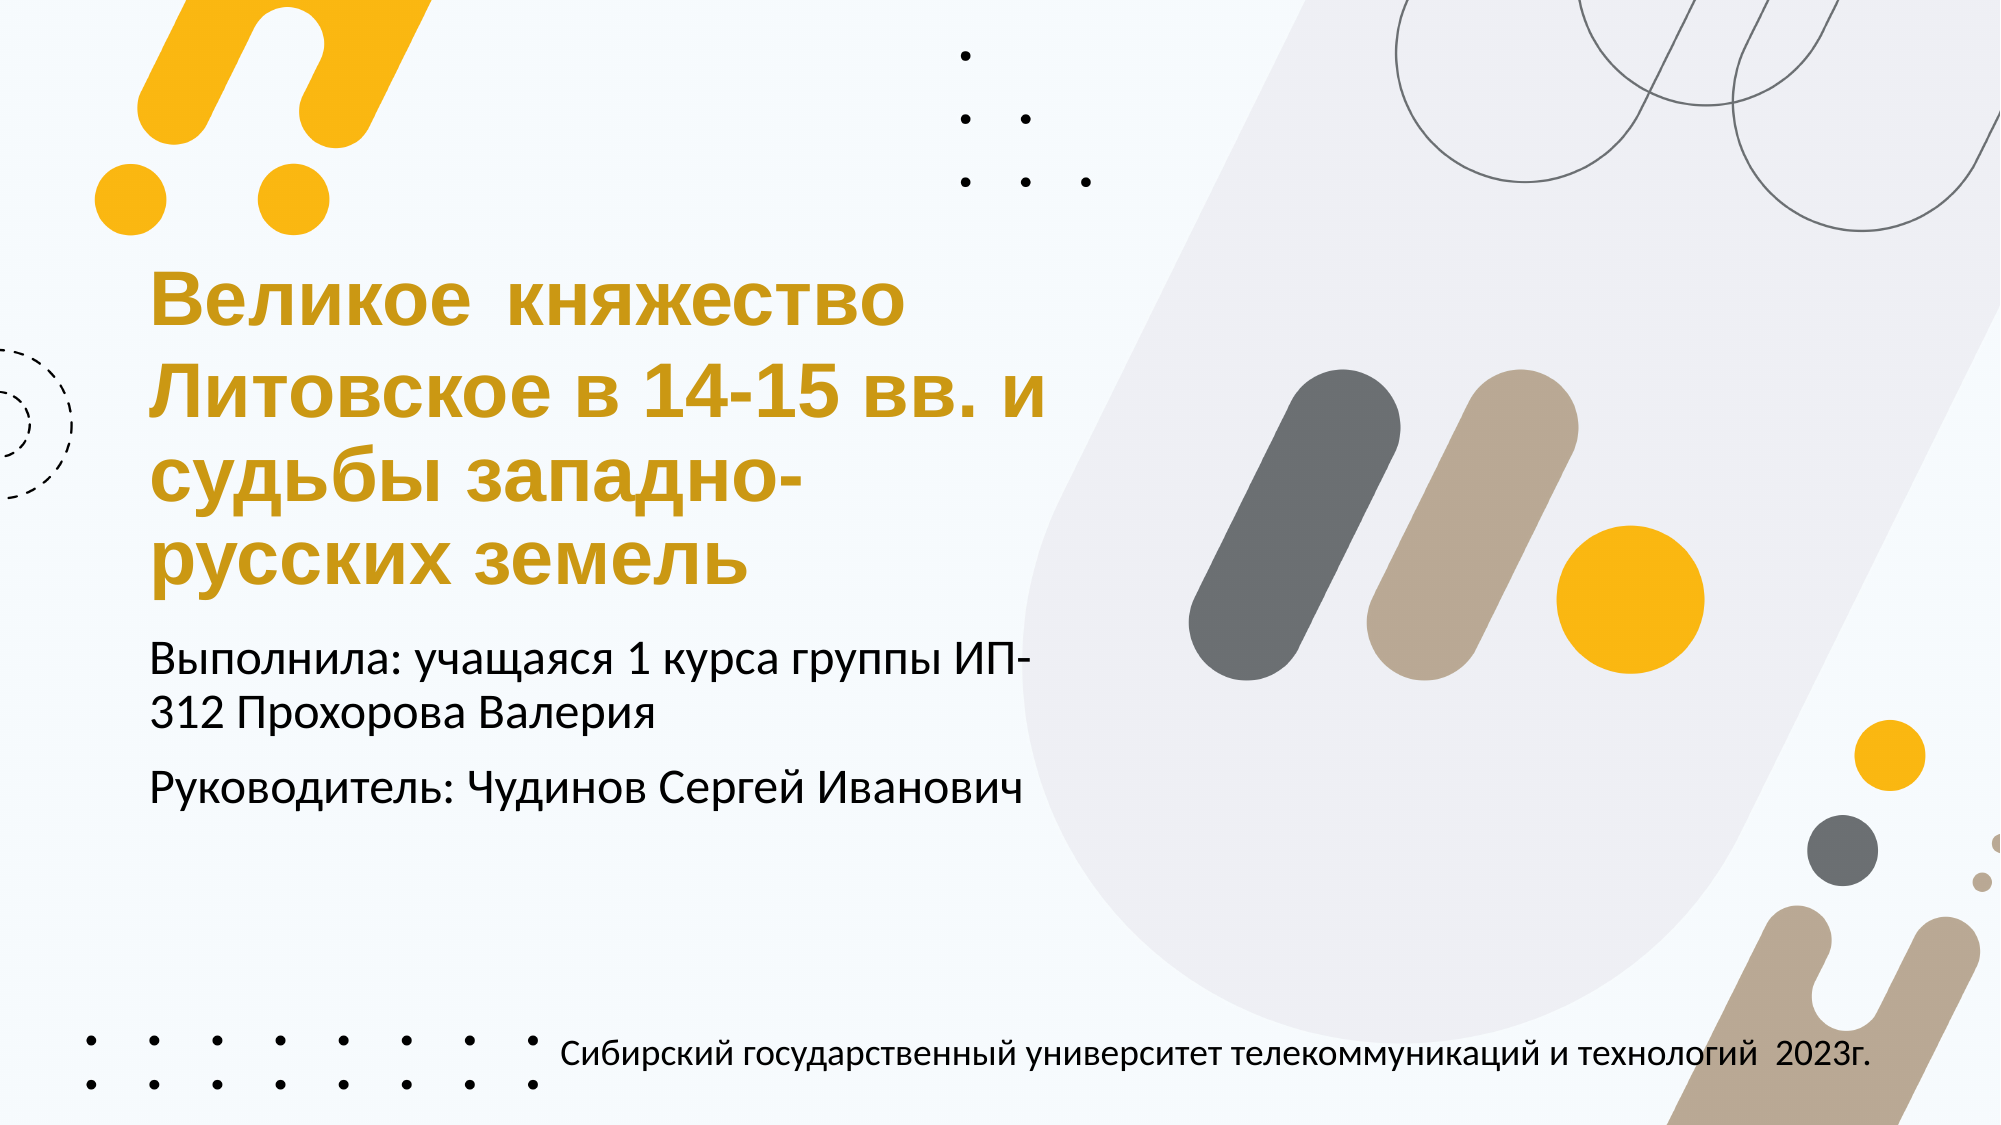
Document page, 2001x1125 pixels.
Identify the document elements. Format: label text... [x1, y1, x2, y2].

subtitle Выполнила: учащаяся 1 курса группы ИП-312 Прохорова Валерия Руководитель: Чудинов Сергей Иванович [134, 623, 1113, 896]
picture [0, 0, 2000, 1125]
title Великое княжество Литовское в 14-15 вв. и судьбы западно-русских земель [134, 217, 1113, 609]
text_box Сибирский государственный университет телекоммуникаций и технологий 2023г. [545, 1020, 2000, 1081]
